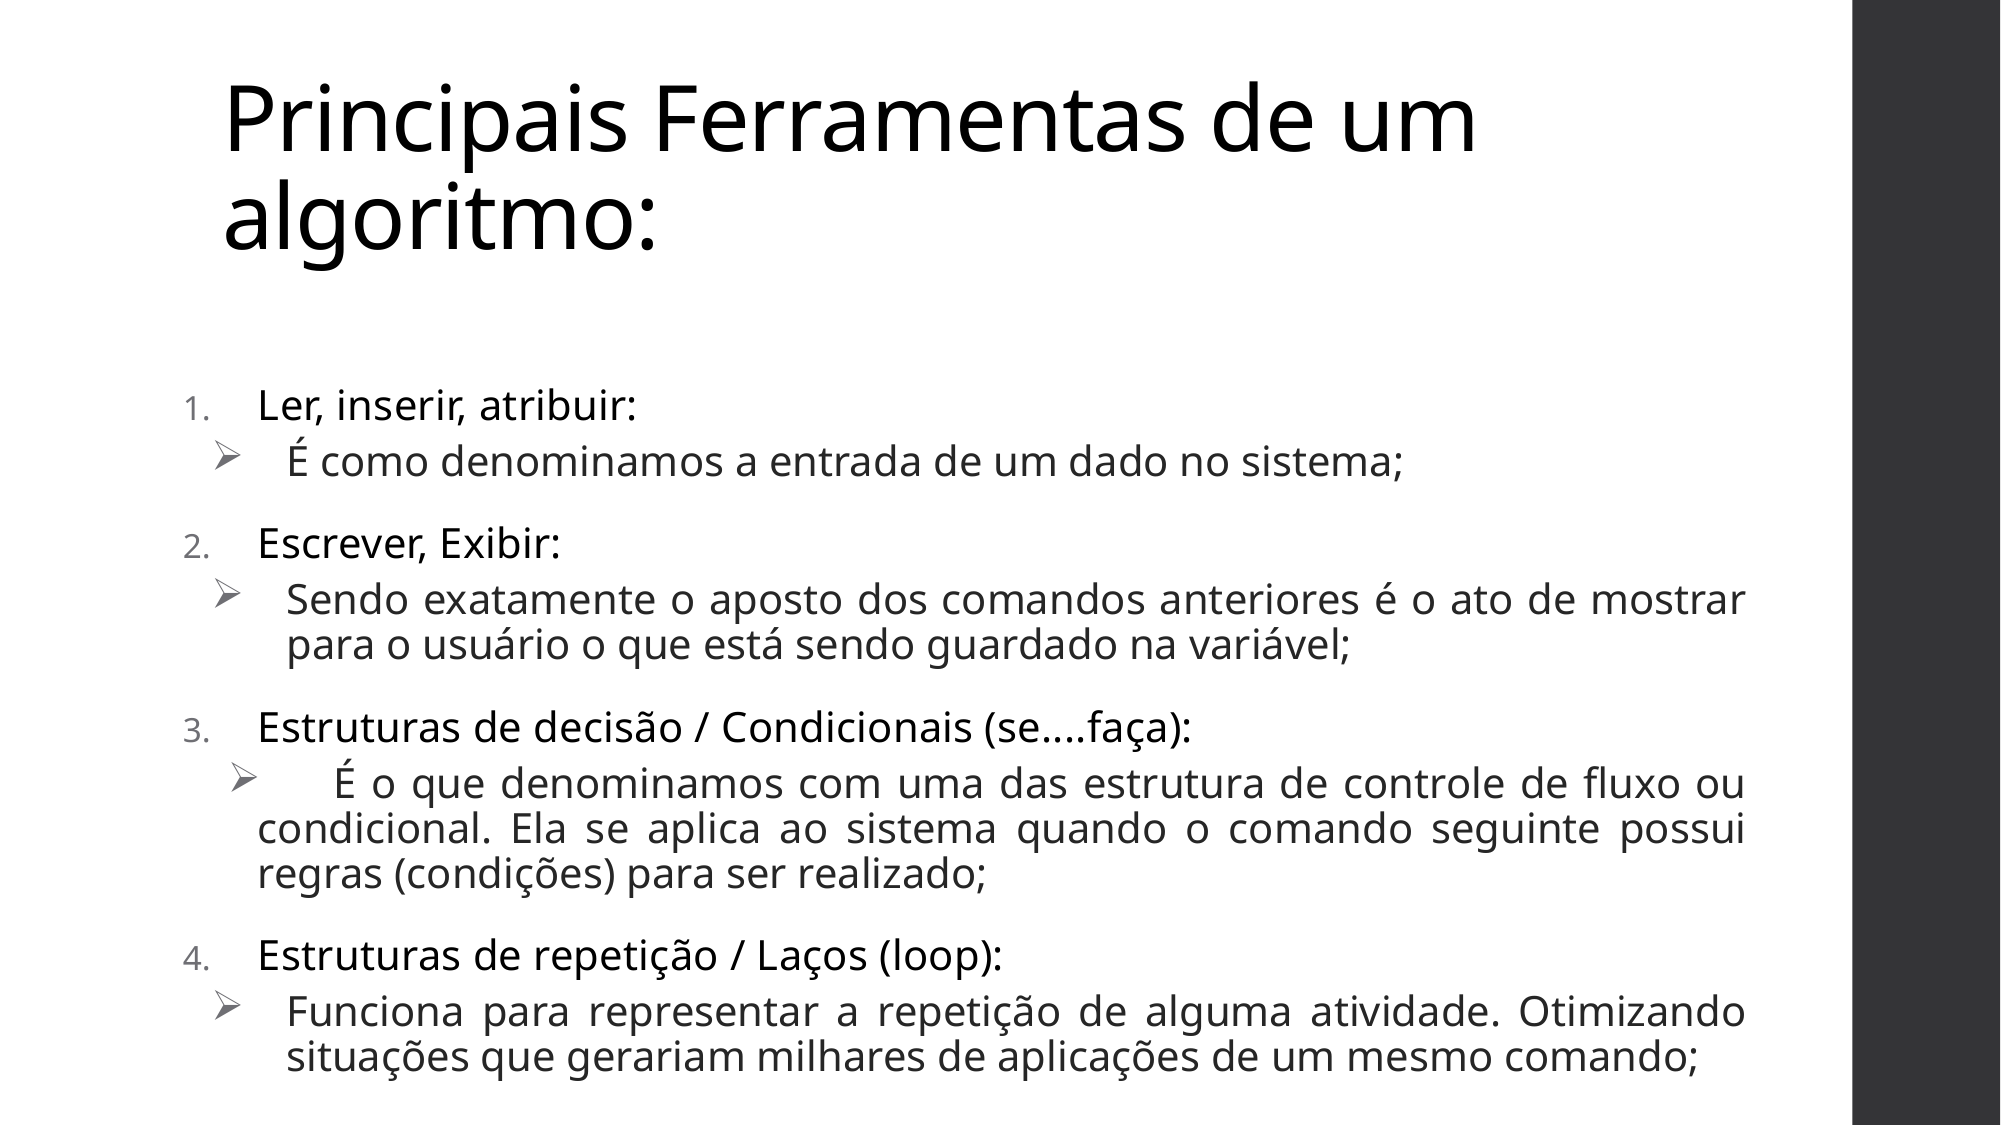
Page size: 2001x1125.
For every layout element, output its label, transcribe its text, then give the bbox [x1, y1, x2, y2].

list Ler, inserir, atribuir: É como denominamos a entrada de um dado no sistema; Escrever, Exibir: Sendo exatamente o aposto dos comandos anteriores é o ato de mostrar para o usuário o que está sendo guardado na variável; Estruturas de decisão / Condicionais (se....faça): É o que denominamos com uma das estrutura de controle de fluxo ou condicional. Ela se aplica ao sistema quando o comando seguinte possui regras (condições) para ser realizado; Estruturas de repetição / Laços (loop): Funciona para representar a repetição de alguma atividade. Otimizando situações que gerariam milhares de aplicações de um mesmo comando; [168, 375, 1763, 1078]
title Principais Ferramentas de um algoritmo: [206, 60, 1797, 278]
